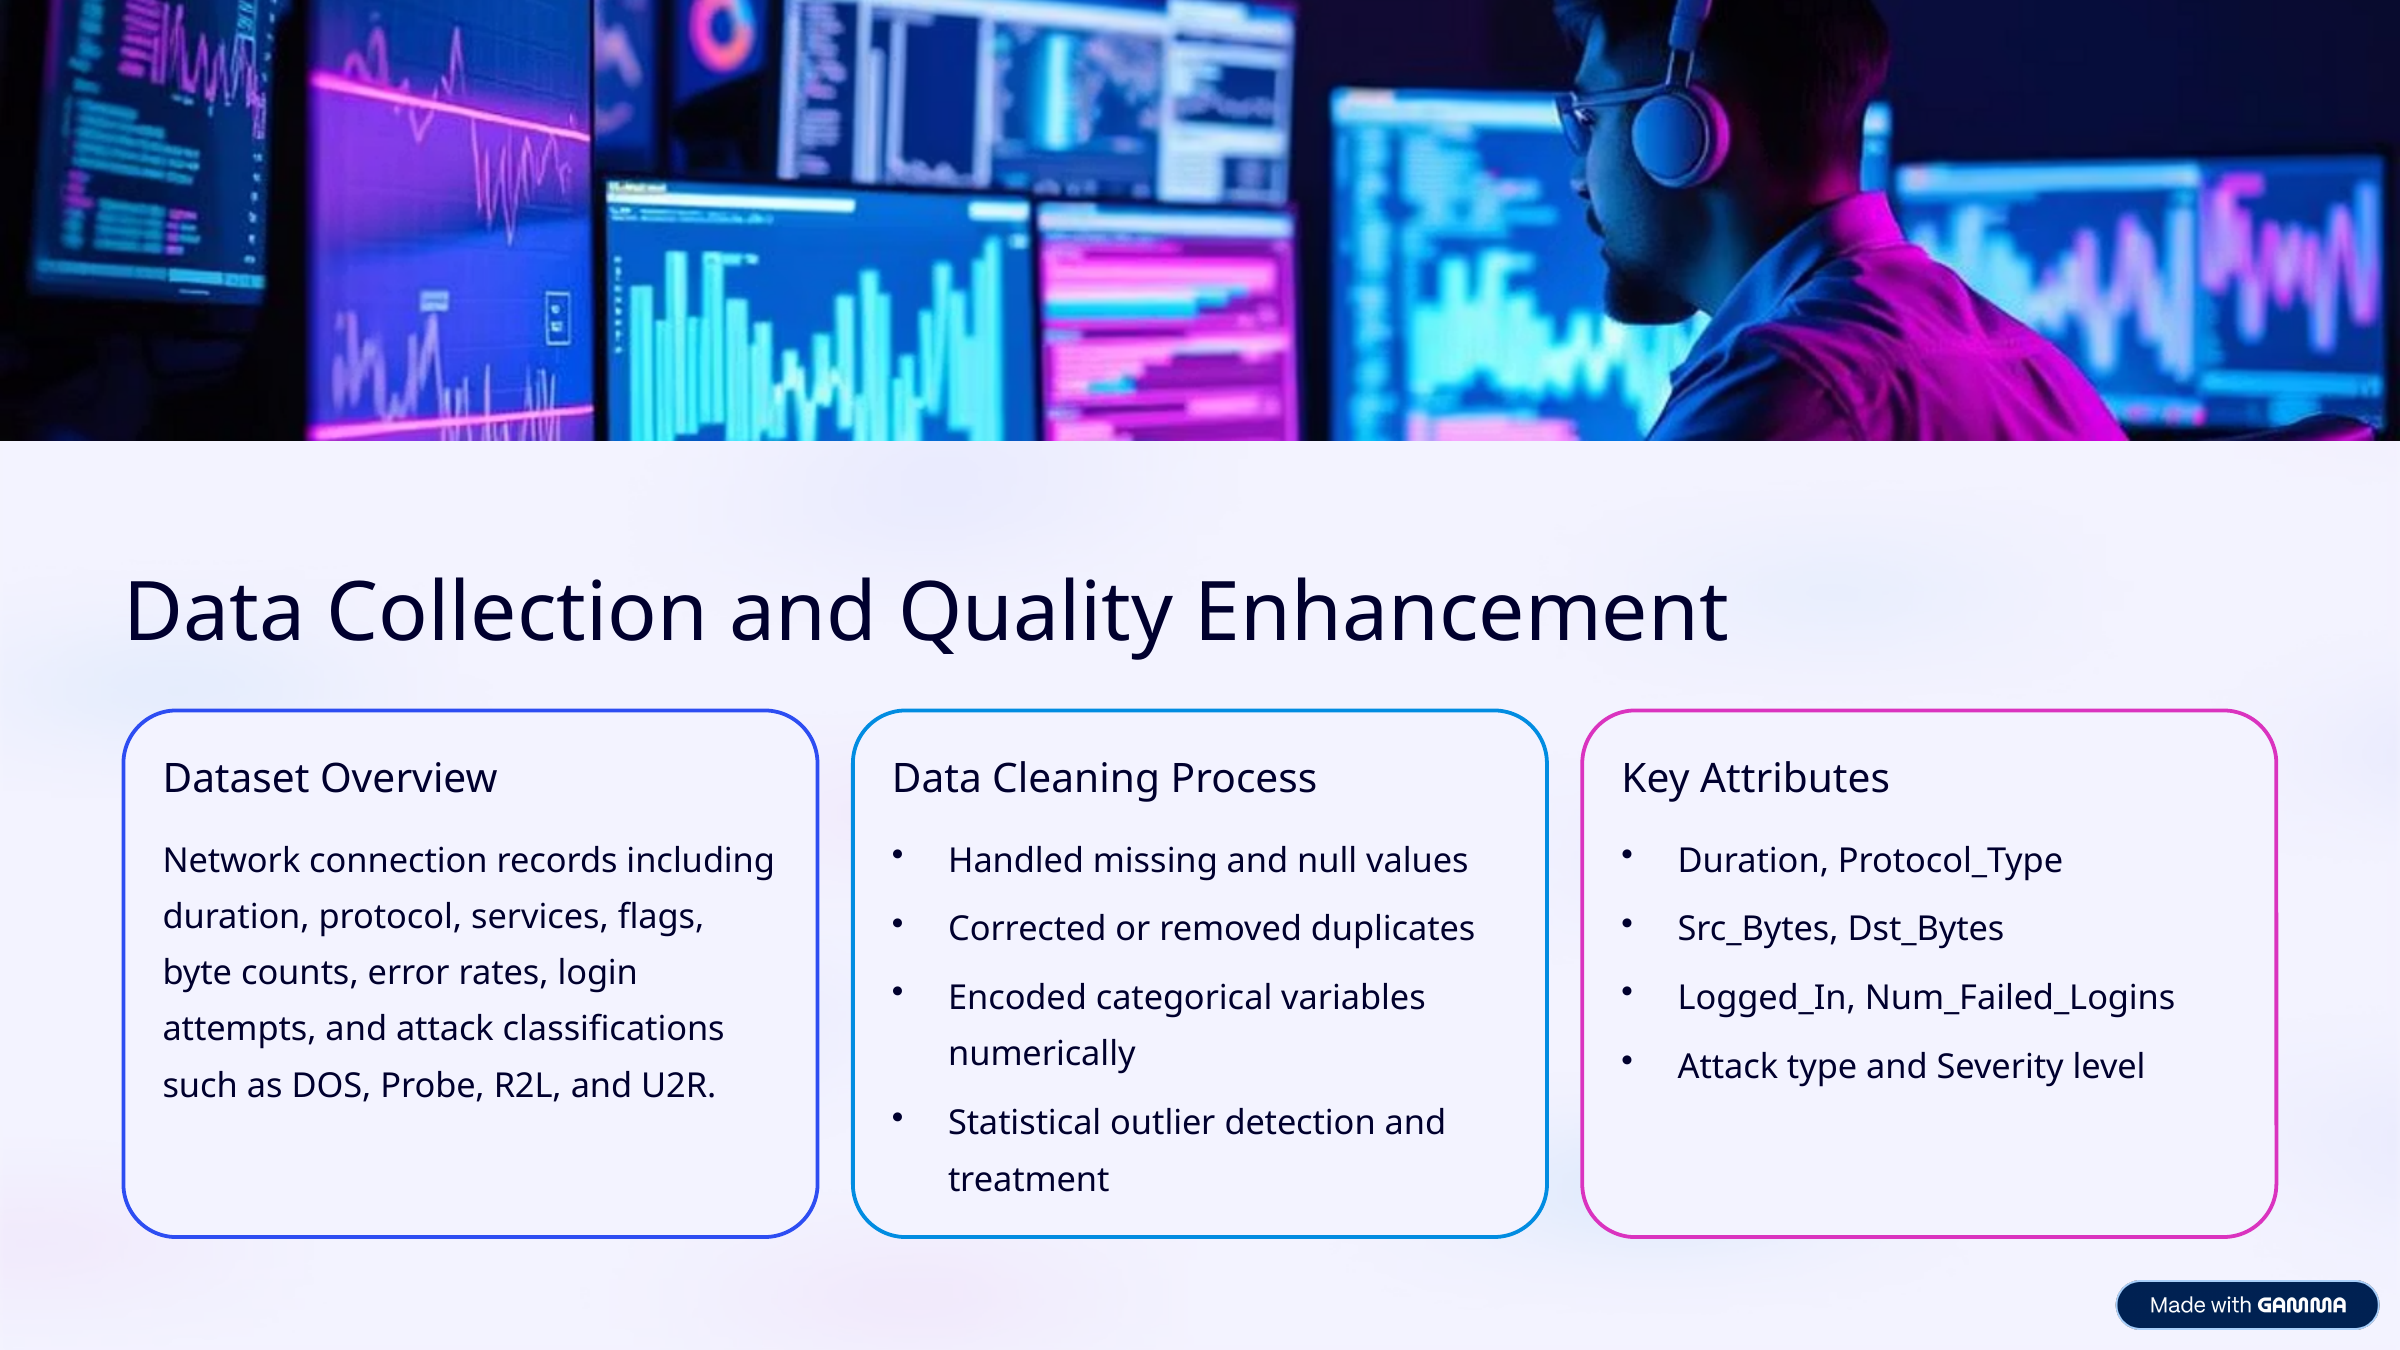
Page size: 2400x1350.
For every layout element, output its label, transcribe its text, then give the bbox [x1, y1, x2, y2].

text_box Key Attributes [1621, 749, 2037, 802]
text_box Src_Bytes, Dst_Bytes [1621, 891, 2238, 948]
text_box Logged_In, Num_Failed_Logins [1621, 960, 2238, 1017]
text_box Data Collection and Quality Enhancement [123, 553, 1704, 658]
text_box Encoded categorical variables numerically [891, 960, 1508, 1073]
picture [2106, 1271, 2389, 1339]
text_box Data Cleaning Process [891, 749, 1319, 802]
text_box Duration, Protocol_Type [1621, 822, 2238, 879]
text_box Corrected or removed duplicates [891, 891, 1508, 948]
text_box Network connection records including duration, protocol, services, flags, byte counts, error rates, login attempts, and attack classifications such as DOS, Probe, R2L, and U2R. [162, 822, 779, 1105]
text_box [1582, 710, 2277, 1238]
text_box Statistical outlier detection and treatment [891, 1085, 1508, 1199]
text_box [123, 710, 818, 1238]
text_box Handled missing and null values [891, 822, 1508, 879]
text_box [852, 710, 1548, 1238]
text_box Dataset Overview [162, 749, 578, 802]
text_box Attack type and Severity level [1621, 1028, 2238, 1086]
picture [0, 0, 2400, 441]
